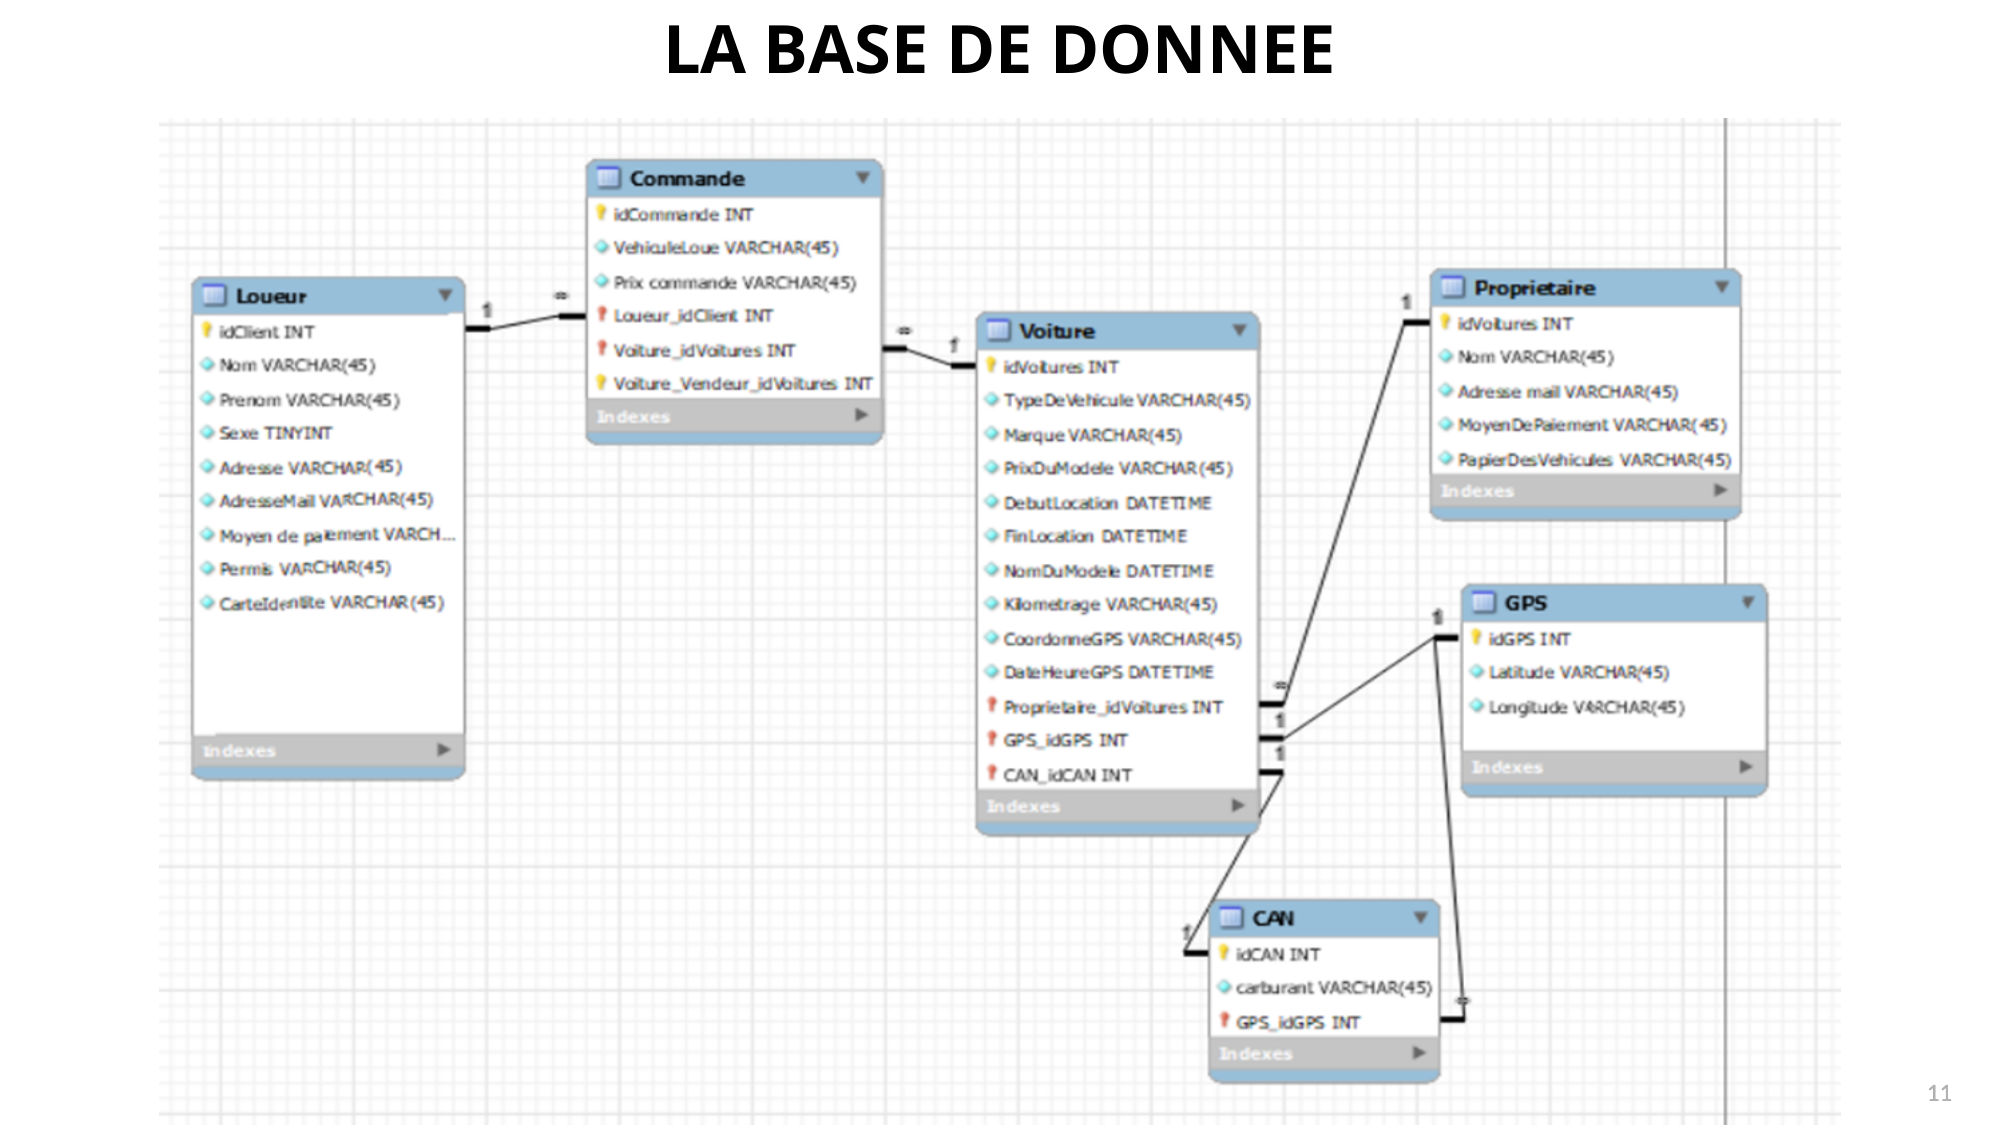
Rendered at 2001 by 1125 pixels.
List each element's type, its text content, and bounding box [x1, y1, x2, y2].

text_box LA BASE DE DONNEE [0, 0, 2000, 95]
picture [159, 118, 1841, 1125]
slide_number 11 [1894, 1061, 1968, 1121]
